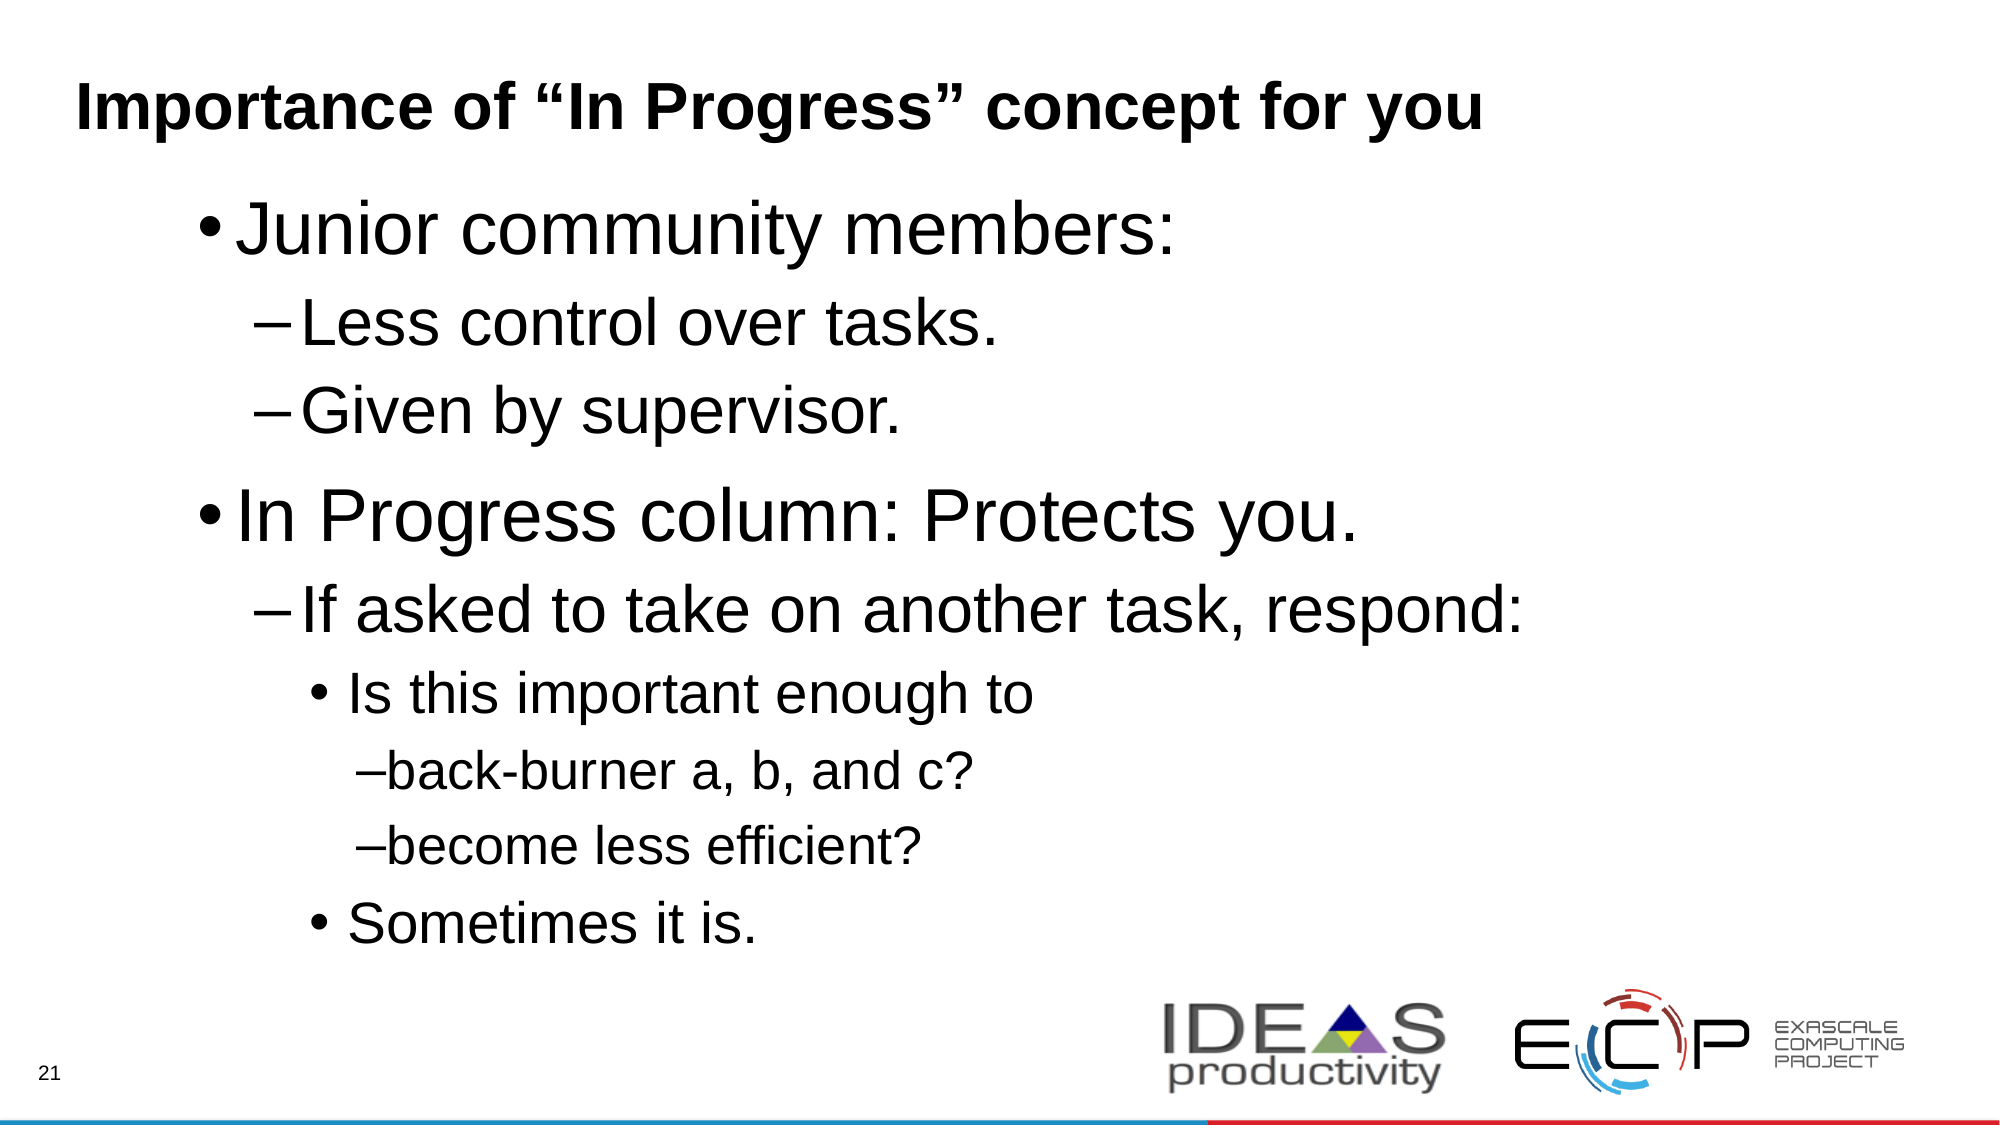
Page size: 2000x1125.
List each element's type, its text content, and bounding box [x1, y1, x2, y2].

list Junior community members: Less control over tasks. Given by supervisor. In Progress column: Protects you. If asked to take on another task, respond: Is this important enough to back-burner a, b, and c? become less efficient? Sometimes it is. [182, 182, 1638, 1001]
picture [1515, 989, 1904, 1095]
title Importance of “In Progress” concept for you [59, 67, 1926, 152]
picture [1152, 1001, 1456, 1101]
